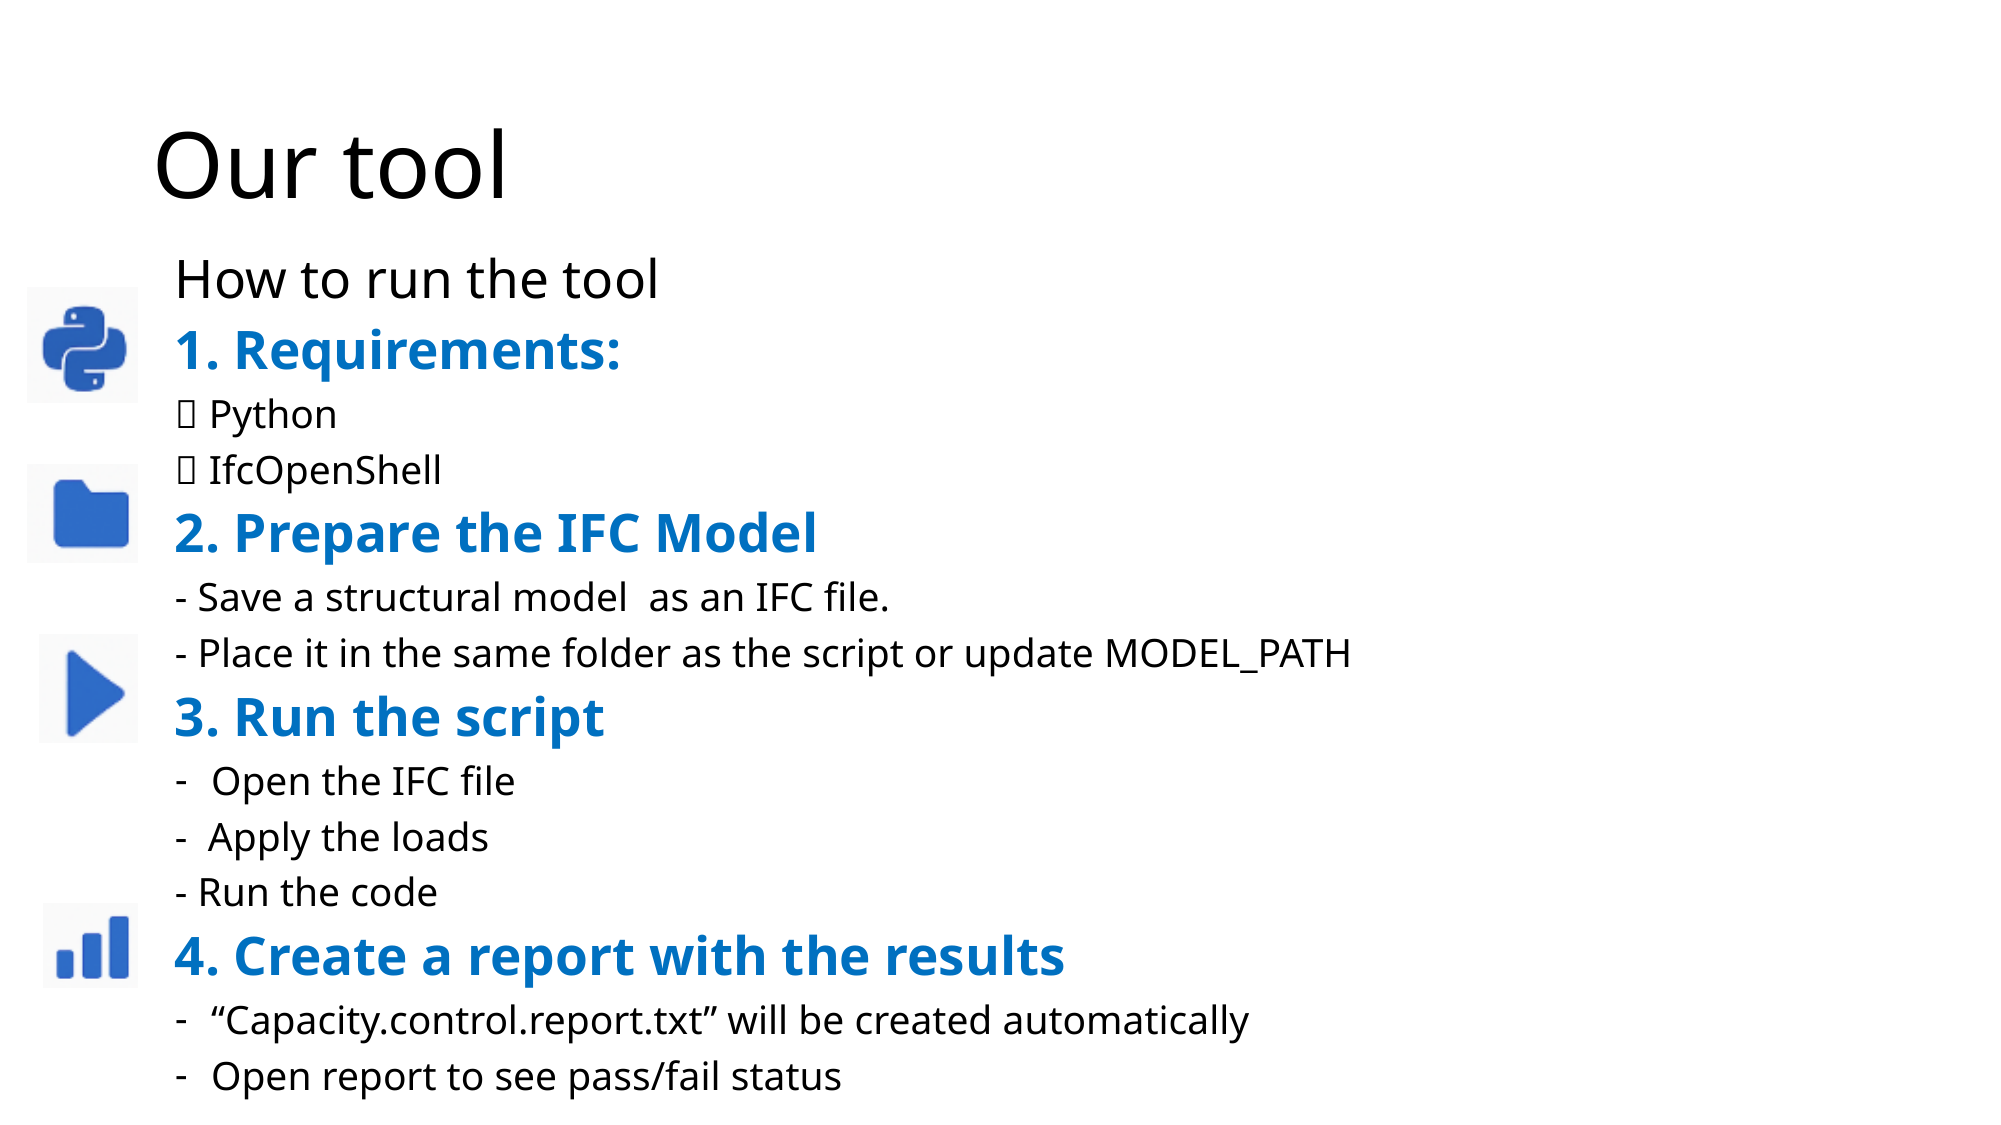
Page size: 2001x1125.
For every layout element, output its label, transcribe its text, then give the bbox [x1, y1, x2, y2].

title Our tool [137, 59, 1863, 278]
picture [43, 902, 138, 989]
picture [27, 464, 139, 563]
list How to run the tool 1. Requirements: 🐍 Python 🧩 IfcOpenShell 2. Prepare the IFC Model - Save a structural model as an IFC file. - Place it in the same folder as the script or update MODEL_PATH 3. Run the script Open the IFC file - Apply the loads - Run the code 4. Create a report with the results “Capacity.control.report.txt” will be created automatically Open report to see pass/fail status [160, 245, 1544, 1108]
picture [26, 286, 138, 404]
picture [39, 634, 138, 743]
